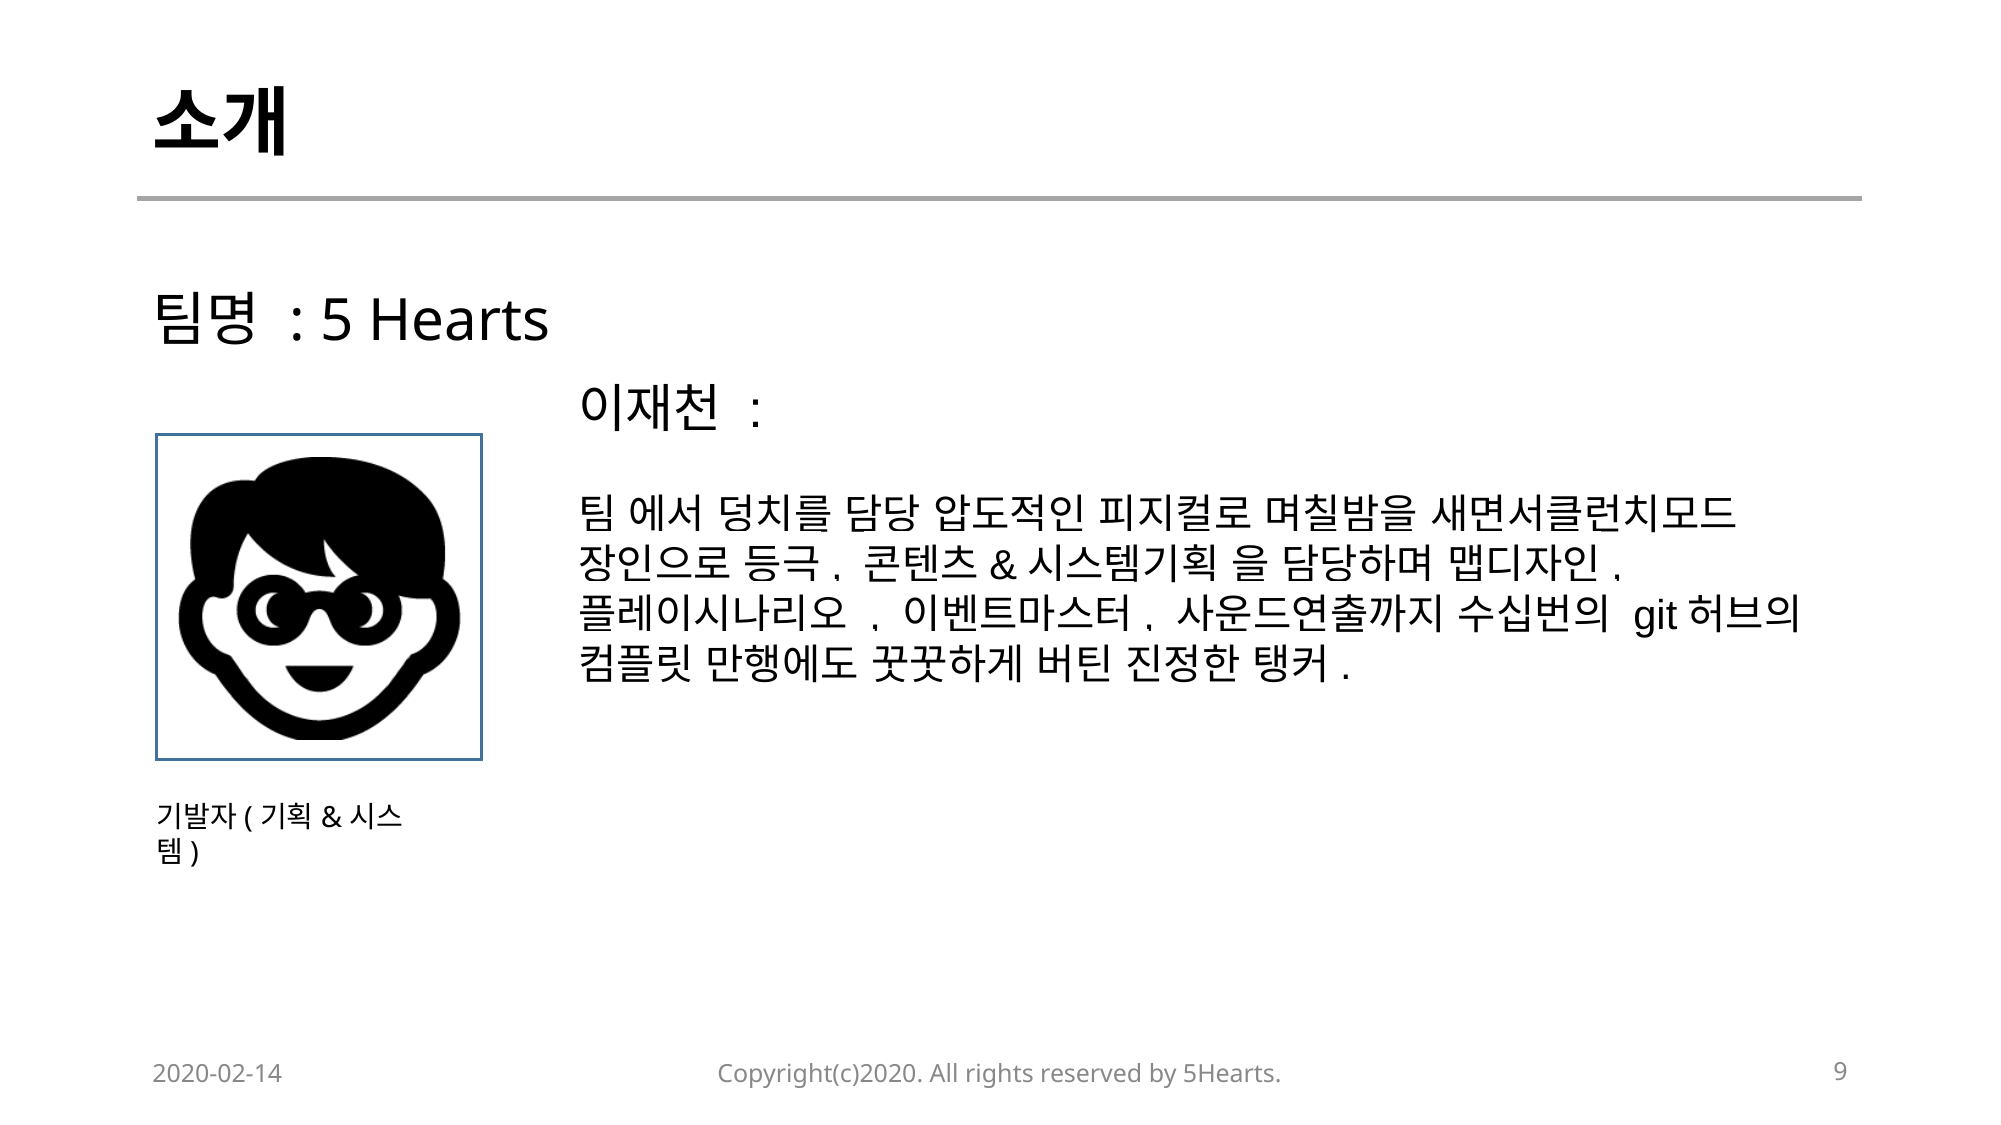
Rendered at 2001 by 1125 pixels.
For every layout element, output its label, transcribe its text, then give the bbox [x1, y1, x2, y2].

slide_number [137, 1042, 588, 1103]
text_box [156, 434, 482, 760]
picture [178, 456, 462, 740]
text_box 팀명 : 5 Hearts [137, 274, 1863, 361]
title 소개 [137, 59, 1863, 191]
text_box 기발자(기획&시스템) [141, 790, 461, 842]
text_box 이재천 : 팀 에서 덩치를 담당 압도적인 피지컬로 며칠밤을 새면서클런치모드 장인으로 등극, 콘텐츠&시스템기획 을 담당하며 맵디자인, 플레이시나리오 , 이벤트마스터, 사운드연출까지 수십번의 git허브의 컴플릿 만행에도 꿋꿋하게 버틴 진정한 탱커. [563, 360, 1863, 951]
footer Copyright(c)2020. All rights reserved by 5Hearts. [662, 1042, 1338, 1103]
slide_number 9 [1412, 1042, 1863, 1103]
